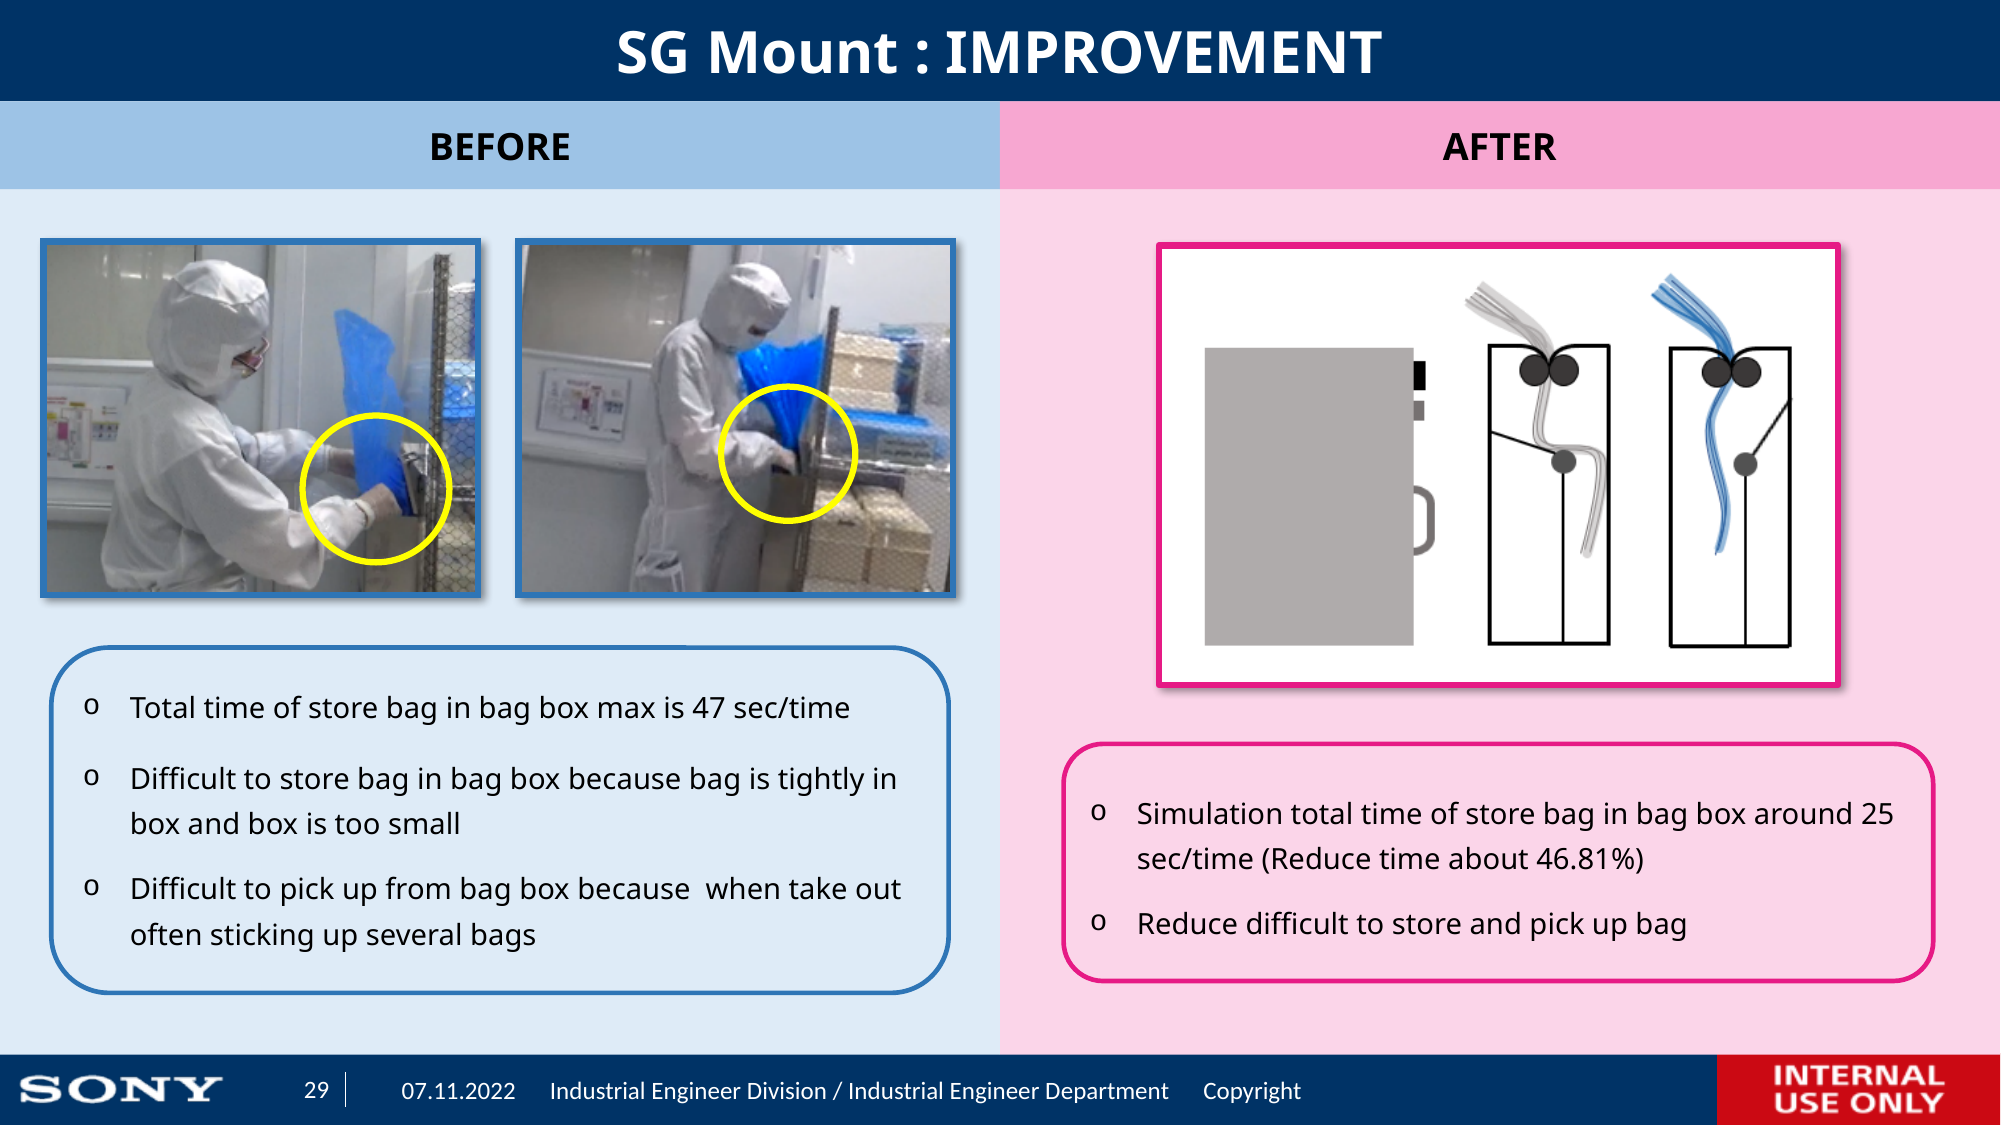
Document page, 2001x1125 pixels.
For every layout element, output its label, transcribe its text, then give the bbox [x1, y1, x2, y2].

text_box AFTER [999, 100, 2000, 190]
picture [46, 244, 476, 593]
picture [521, 244, 951, 593]
picture [1717, 1053, 2001, 1125]
picture [1161, 248, 1835, 682]
text_box SG Mount : IMPROVEMENT [0, 0, 2000, 100]
text_box [1001, 190, 2000, 1056]
picture [7, 1069, 238, 1113]
text_box BEFORE [0, 100, 999, 190]
text_box [0, 190, 1001, 1056]
text_box Simulation total time of store bag in bag box around 25 sec/time (Reduce time about 46.81%) Reduce difficult to store and pick up bag [1062, 742, 1935, 983]
text_box Total time of store bag in bag box max is 47 sec/time Difficult to store bag in bag box because bag is tightly in box and box is too small Difficult to pick up from bag box because when take out often sticking up several bags [50, 646, 950, 994]
